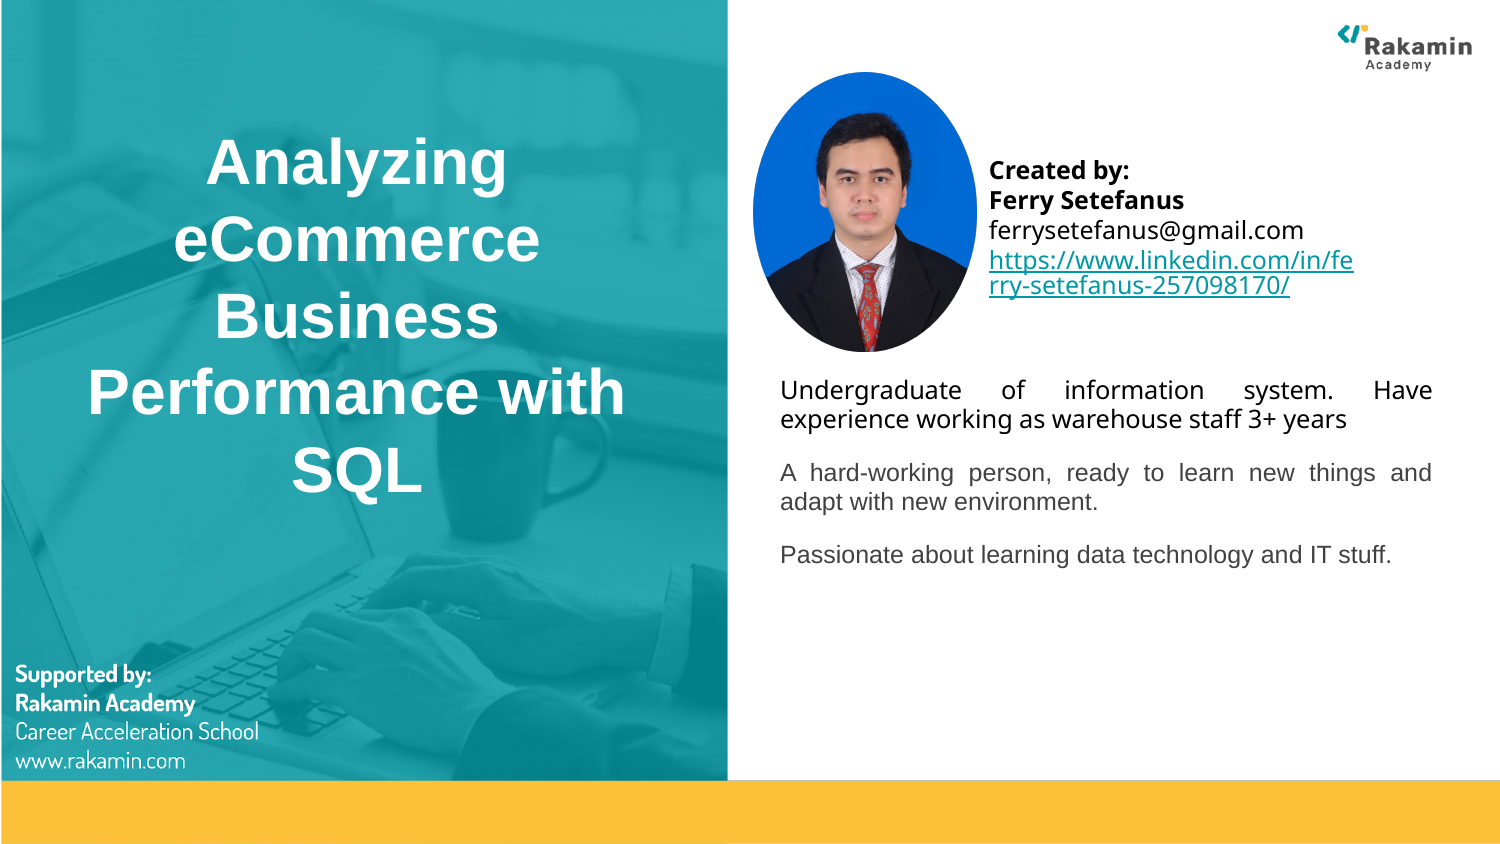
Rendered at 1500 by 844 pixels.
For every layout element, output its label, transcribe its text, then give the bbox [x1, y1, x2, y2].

title Analyzing eCommerce Business Performance with SQL [51, 190, 665, 520]
picture [0, 0, 1500, 844]
subtitle Undergraduate of information system. Have experience working as warehouse staff 3+ years A hard-working person, ready to learn new things and adapt with new environment. Passionate about learning data technology and IT stuff. [765, 361, 1449, 739]
text_box Created by: Ferry Setefanus ferrysetefanus@gmail.com https://www.linkedin.com/in/ferry-setefanus-257098170/ [983, 149, 1372, 280]
